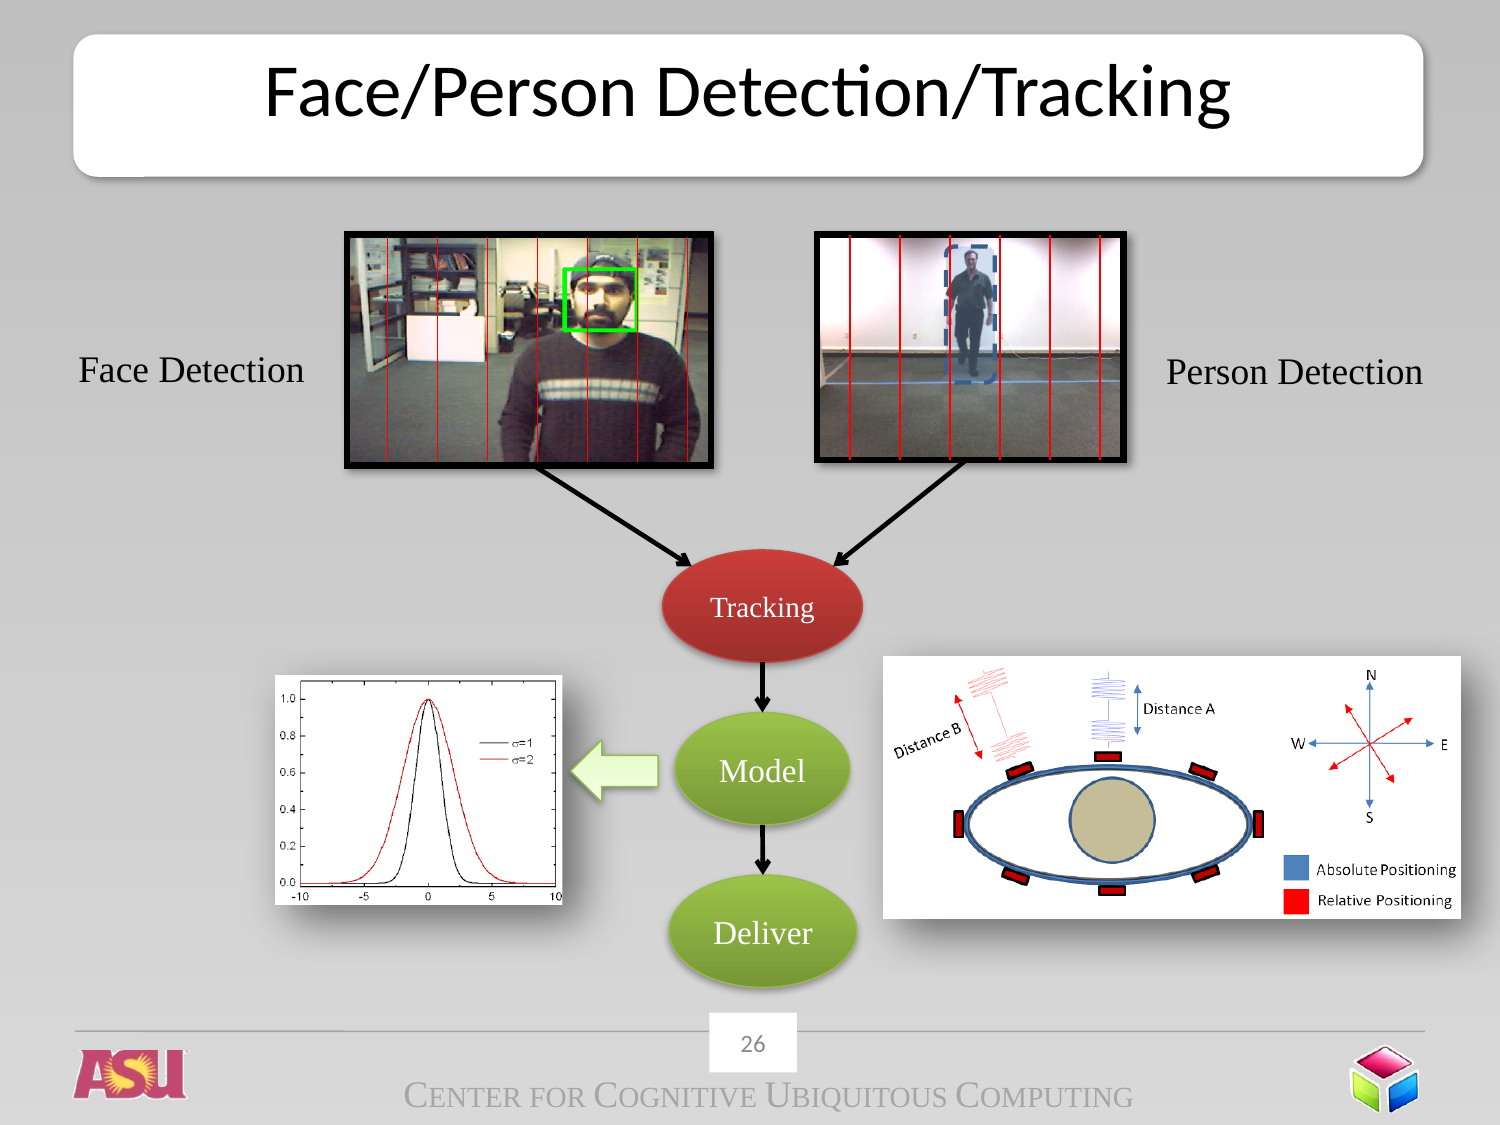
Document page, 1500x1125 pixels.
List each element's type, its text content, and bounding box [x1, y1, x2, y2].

text_box Model [674, 711, 851, 826]
picture [274, 674, 563, 905]
title Face/Person Detection/Tracking [73, 34, 1424, 177]
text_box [846, 466, 957, 581]
text_box Face Detection [63, 337, 321, 398]
title Contributions from this Dissertation [59, 1050, 200, 1100]
picture [349, 237, 709, 349]
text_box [558, 472, 663, 597]
text_box [569, 739, 659, 803]
slide_number 26 [709, 1012, 797, 1073]
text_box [820, 237, 1121, 345]
text_box Tracking [661, 549, 864, 664]
picture [883, 656, 1461, 919]
text_box Person Detection [1151, 339, 1439, 400]
text_box Deliver [668, 874, 858, 989]
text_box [820, 356, 1121, 457]
picture [349, 351, 709, 463]
